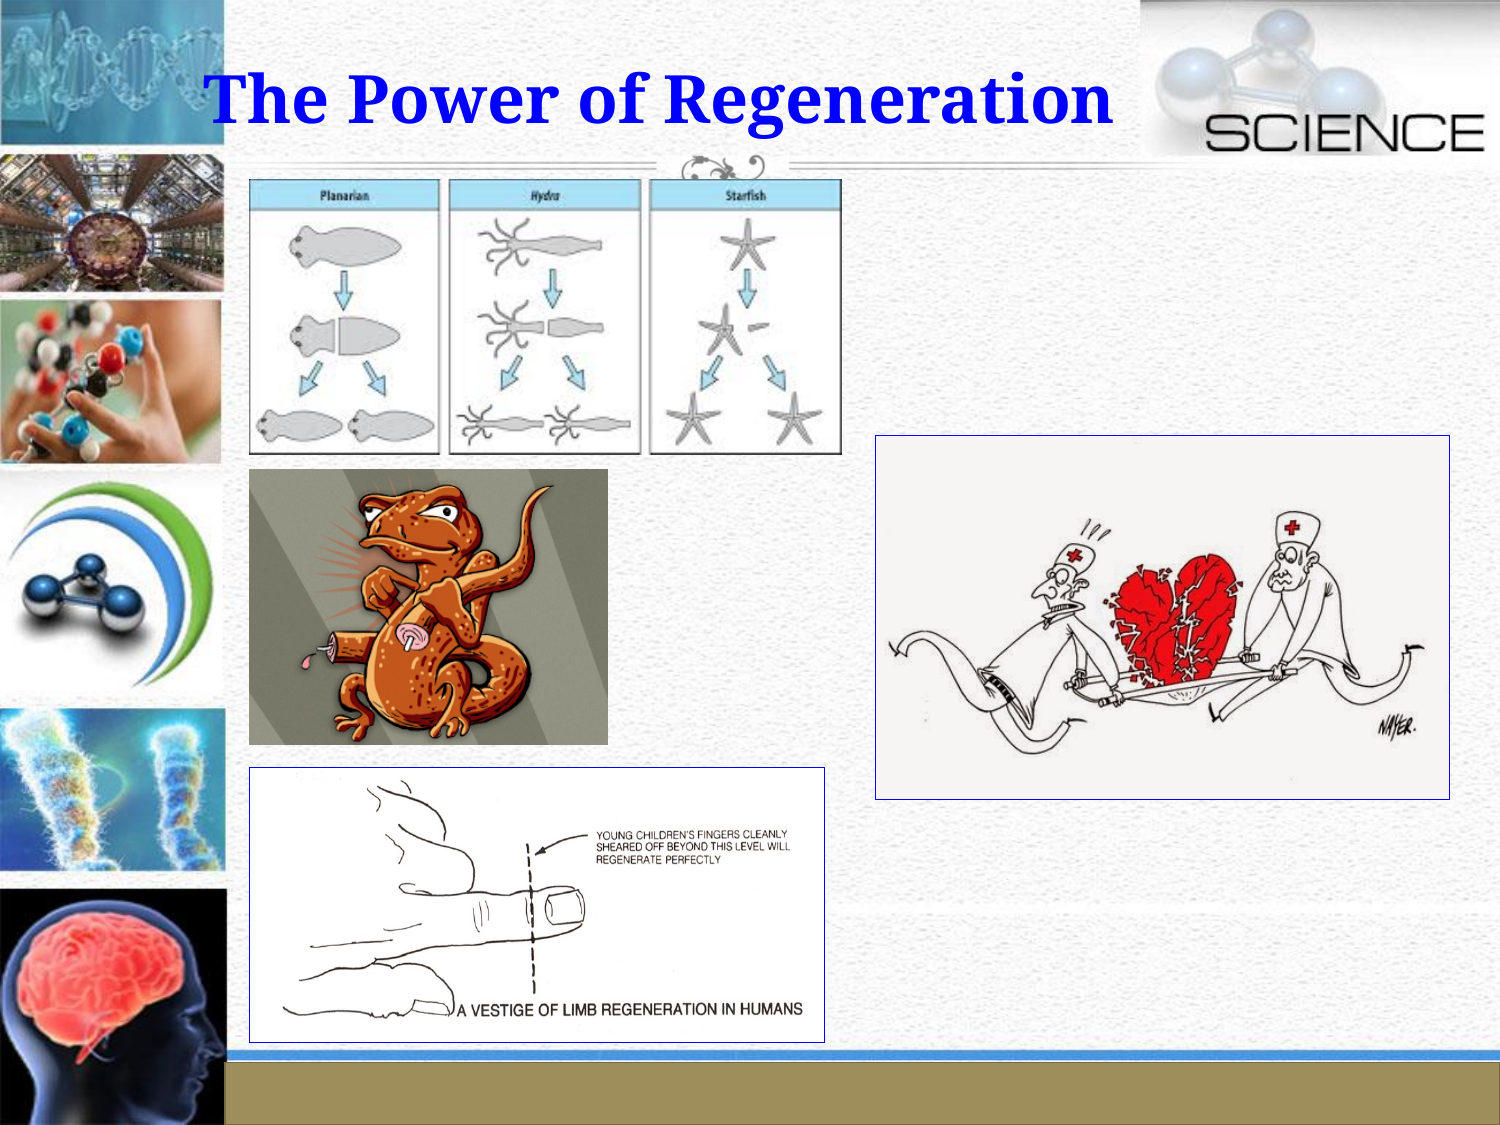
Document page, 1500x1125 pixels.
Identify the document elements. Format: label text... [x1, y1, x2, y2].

picture [0, 0, 1500, 1125]
text_box [224, 1062, 1500, 1125]
text_box The Power of Regeneration [189, 49, 1132, 145]
